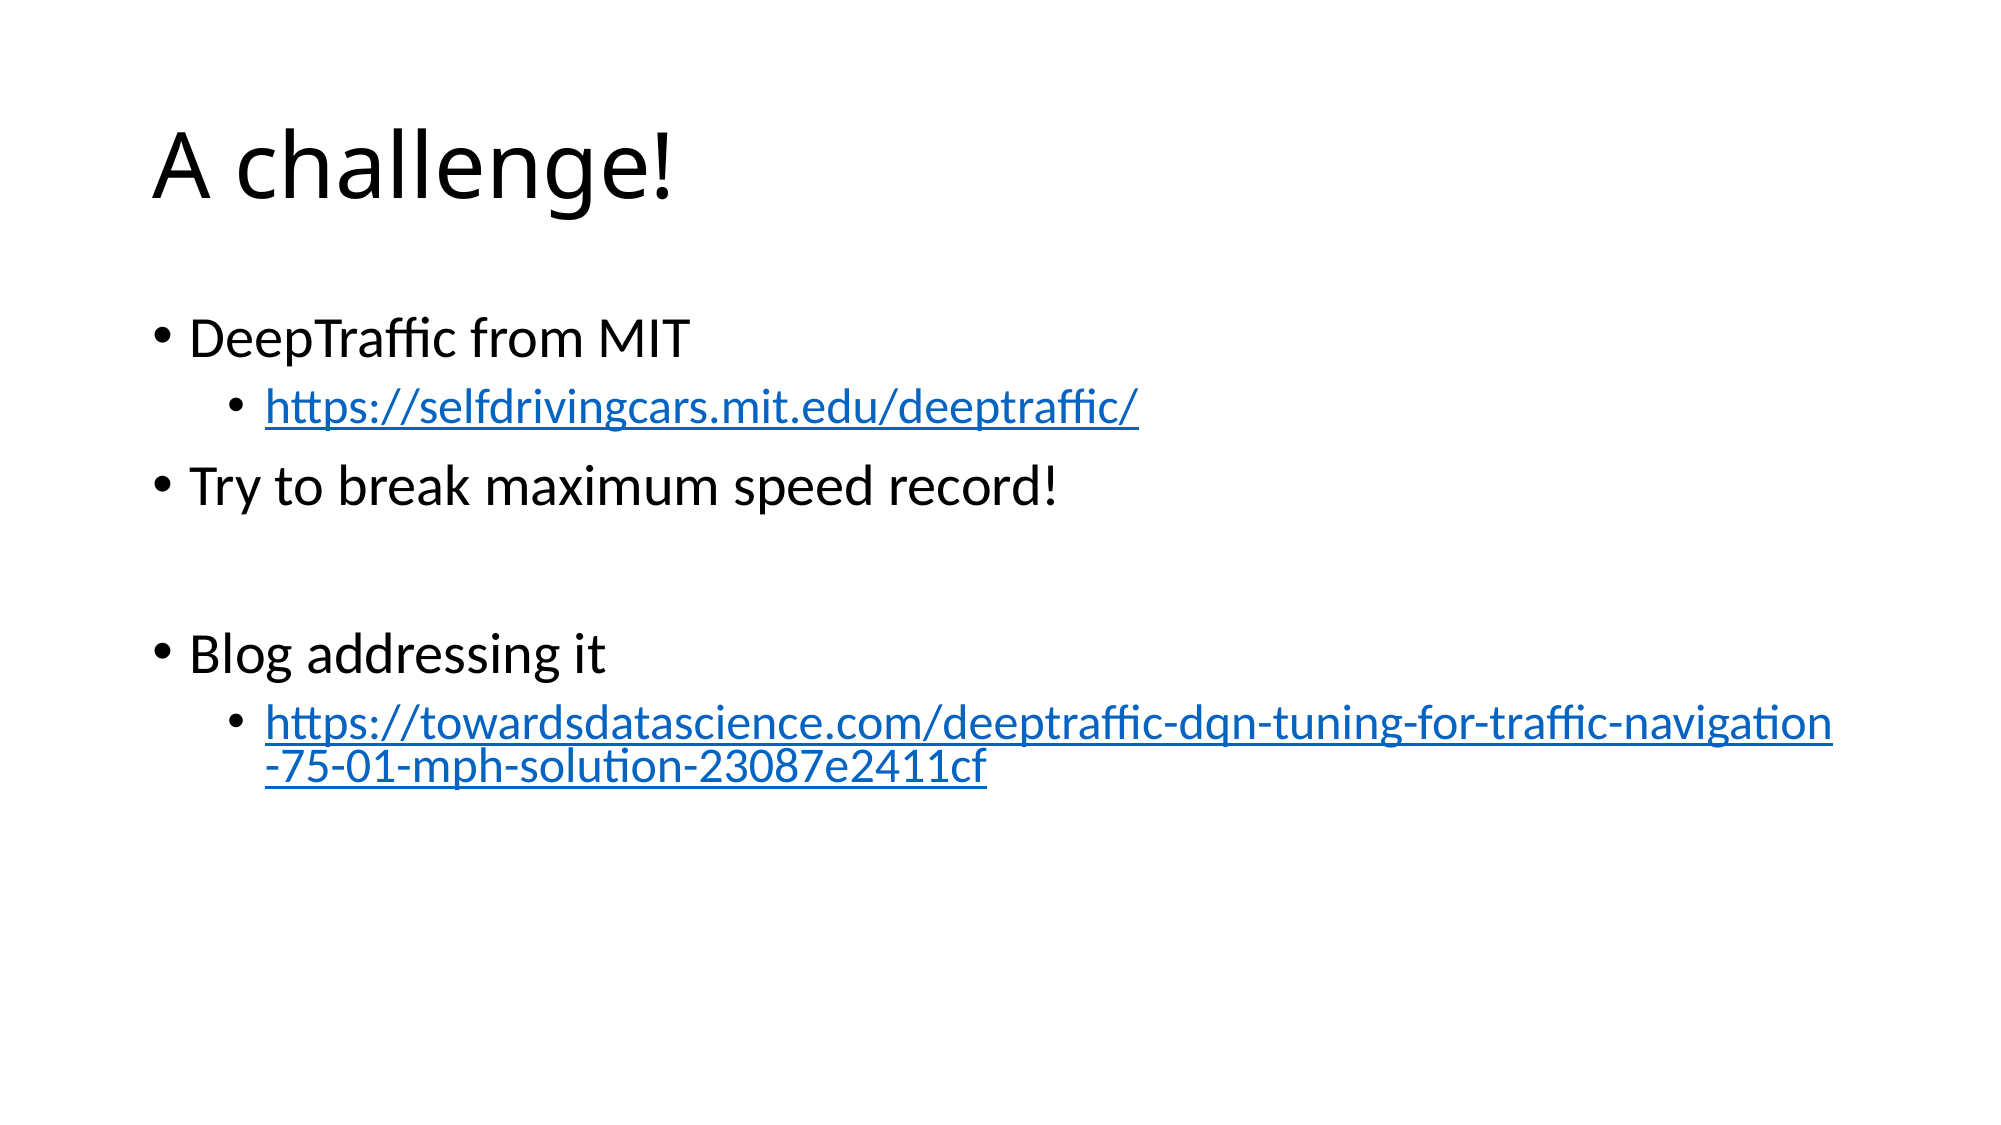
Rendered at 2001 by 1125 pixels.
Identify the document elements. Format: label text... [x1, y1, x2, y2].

list DeepTraffic from MIT https://selfdrivingcars.mit.edu/deeptraffic/ Try to break maximum speed record! Blog addressing it https://towardsdatascience.com/deeptraffic-dqn-tuning-for-traffic-navigation-75-01-mph-solution-23087e2411cf [137, 299, 1863, 1014]
title A challenge! [137, 59, 1863, 278]
